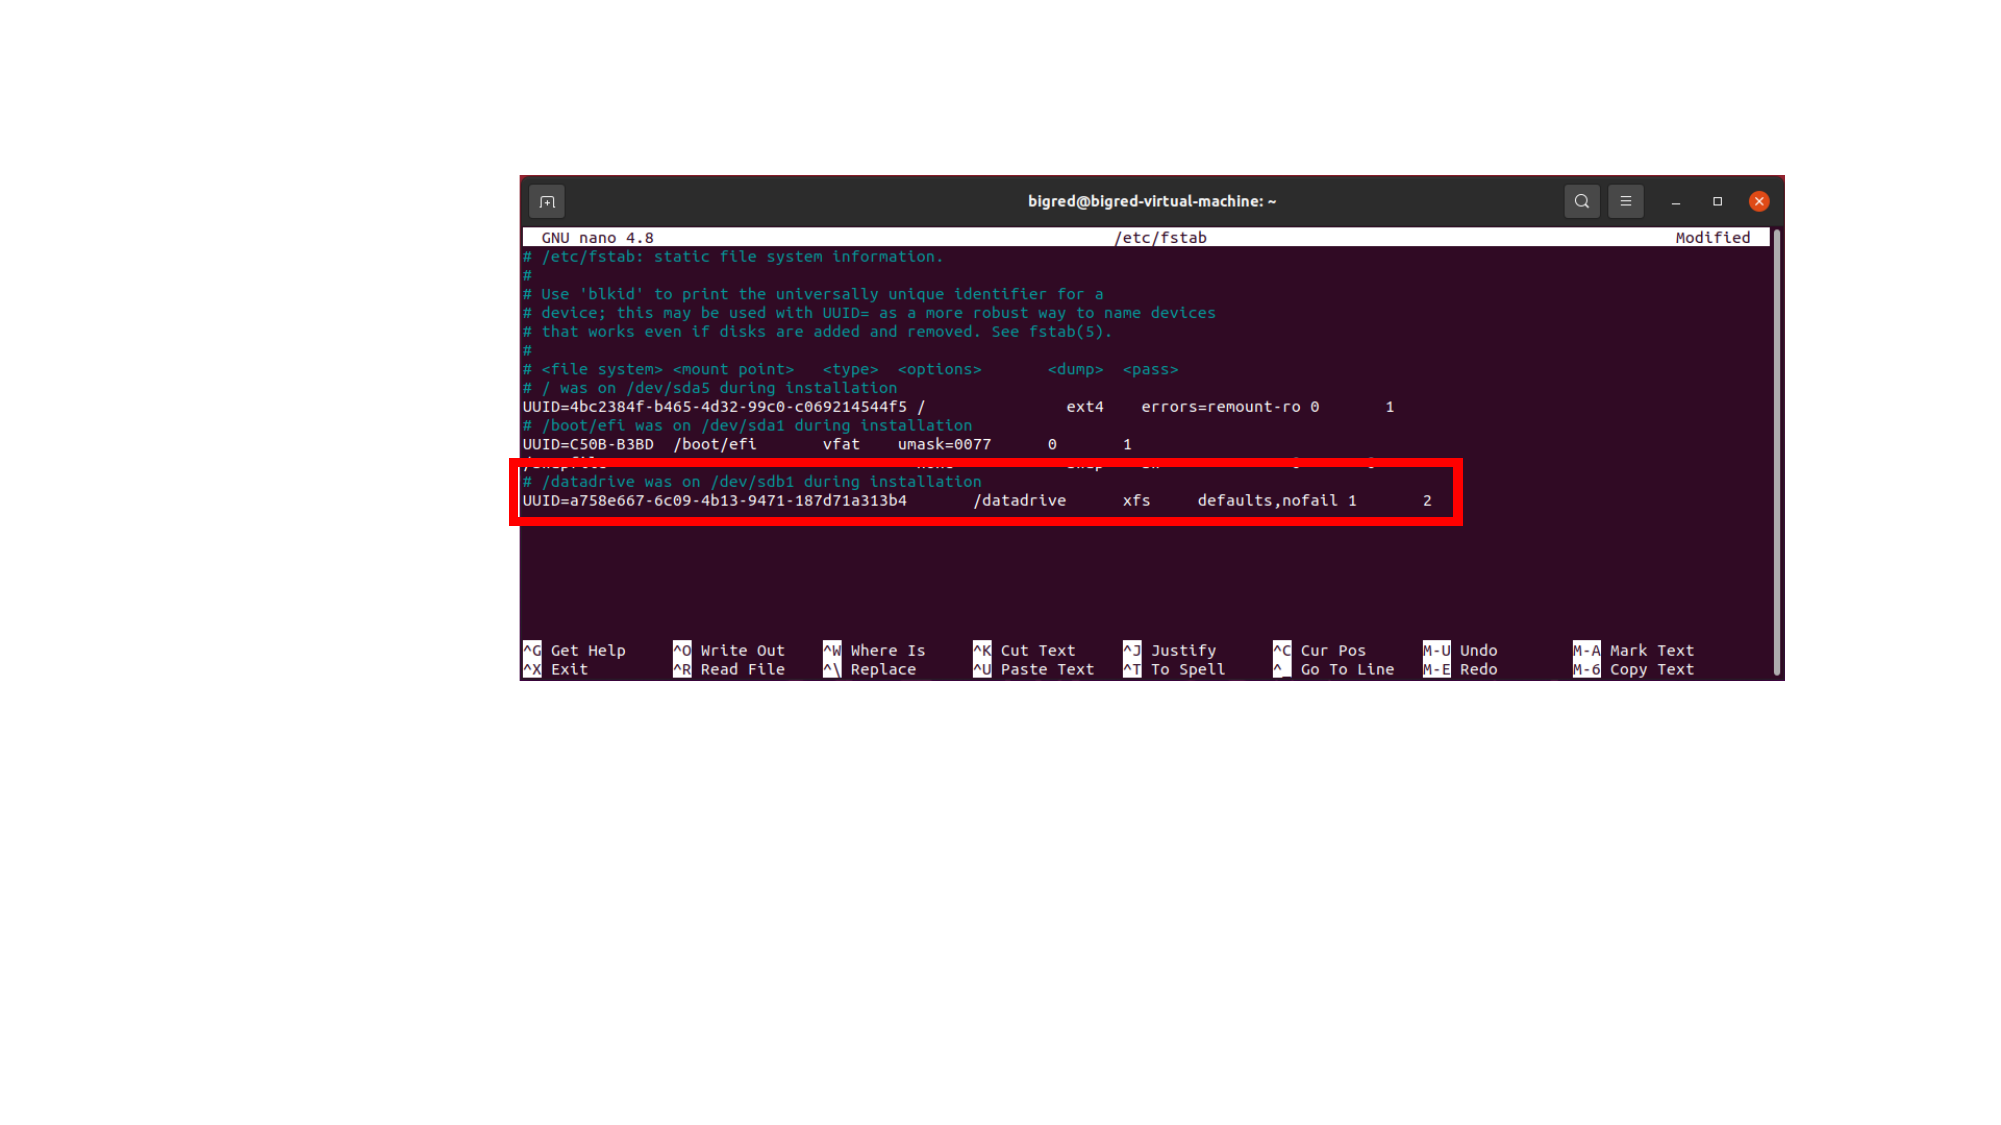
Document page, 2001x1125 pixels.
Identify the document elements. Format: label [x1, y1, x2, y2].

picture [519, 175, 1785, 681]
text_box [512, 462, 519, 523]
